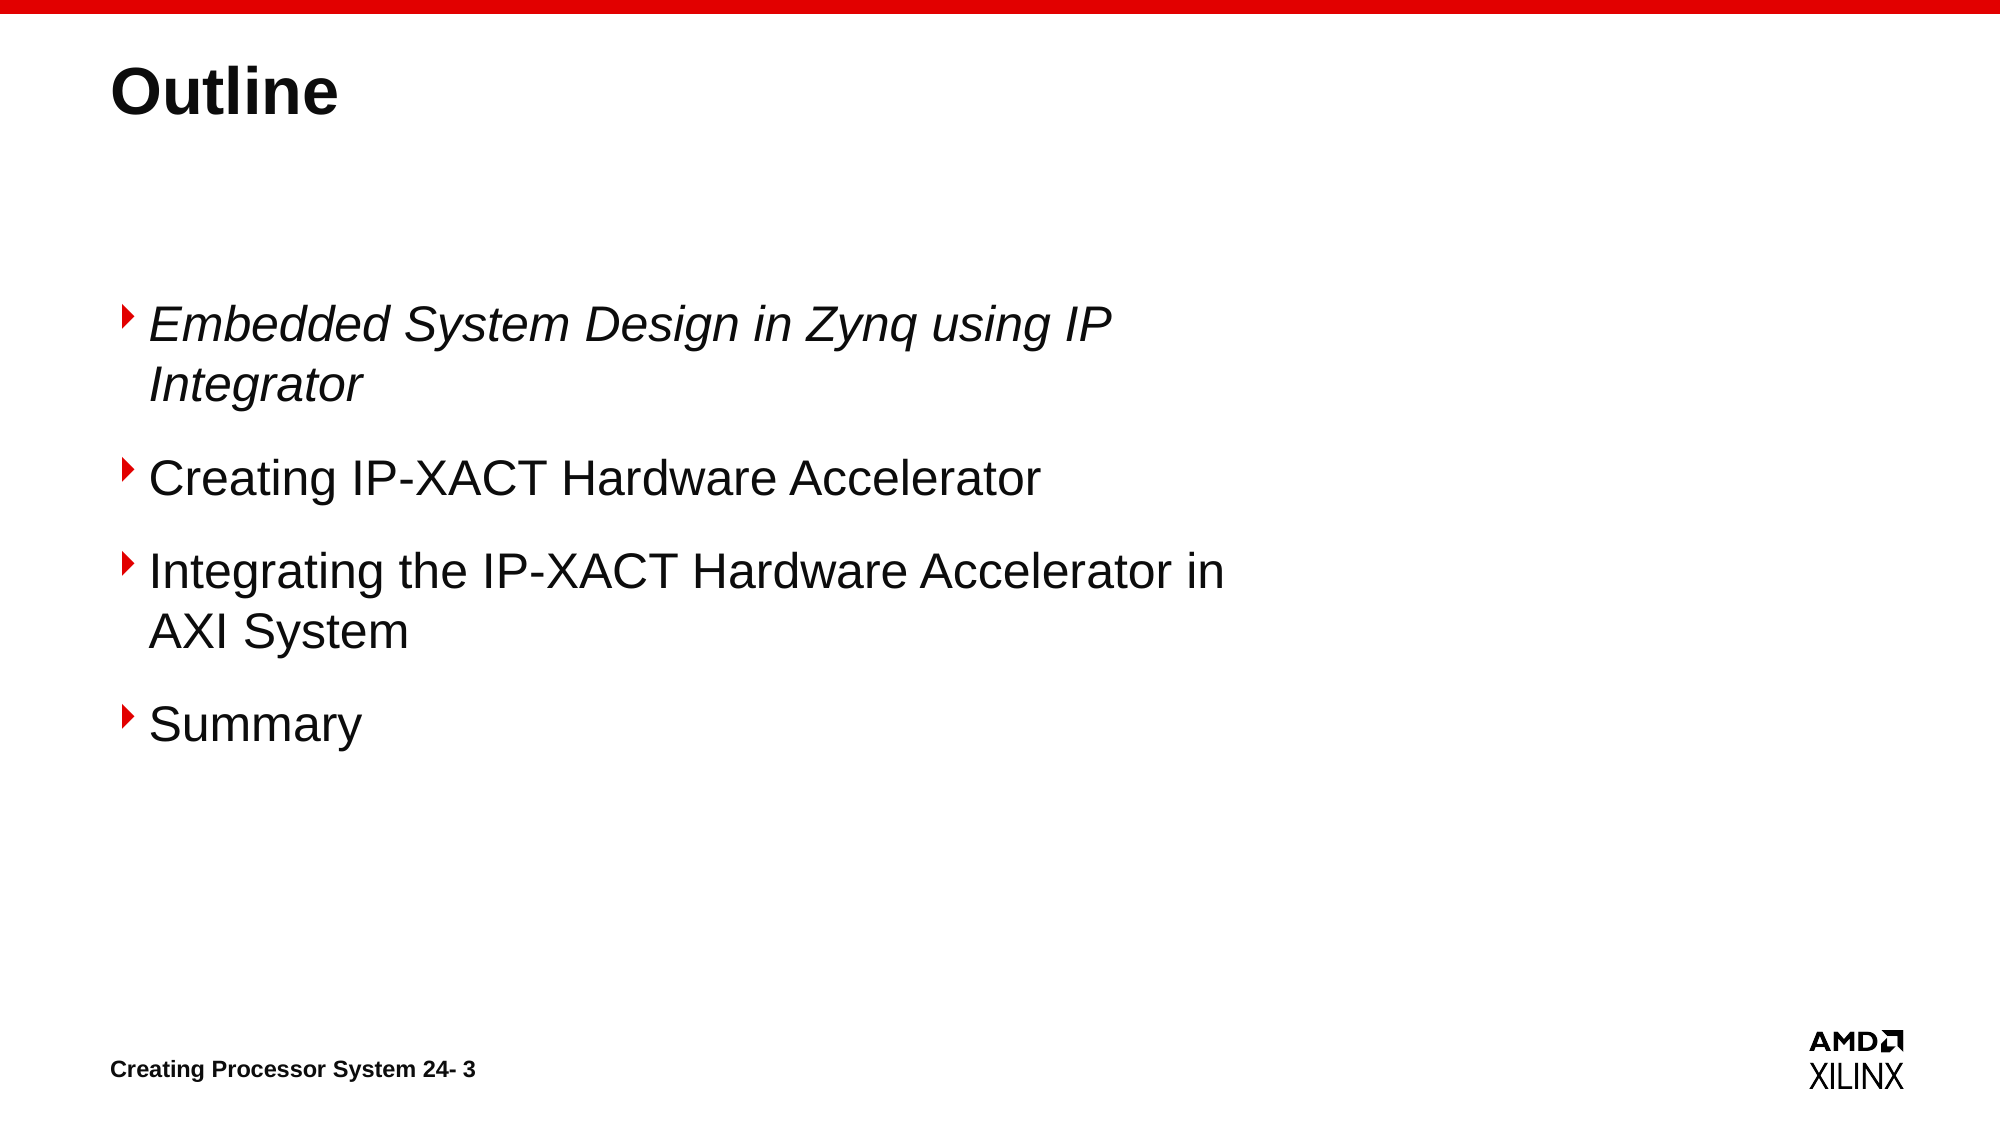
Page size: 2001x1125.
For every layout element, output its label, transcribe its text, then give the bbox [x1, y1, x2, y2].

list Embedded System Design in Zynq using IP Integrator Creating IP-XACT Hardware Accelerator Integrating the IP-XACT Hardware Accelerator in AXI System Summary [95, 284, 1313, 900]
slide_number Creating Processor System 24- 3 [95, 1037, 559, 1098]
picture [1809, 1030, 1904, 1089]
title Outline [95, 50, 1313, 210]
